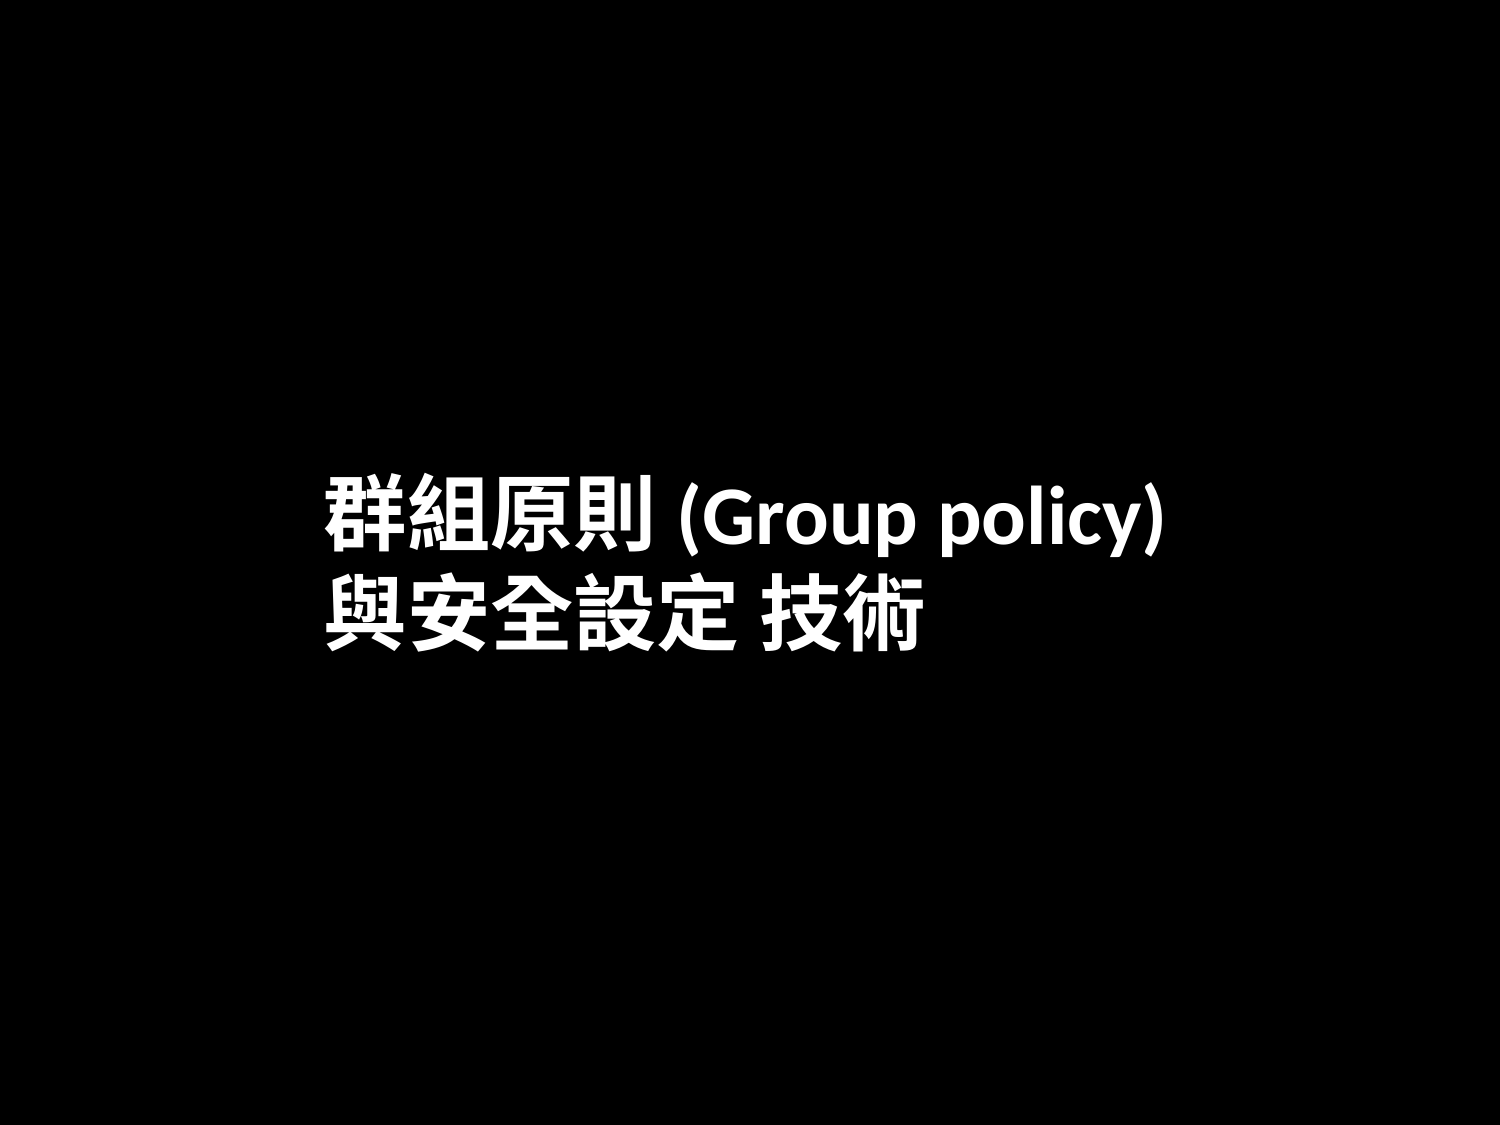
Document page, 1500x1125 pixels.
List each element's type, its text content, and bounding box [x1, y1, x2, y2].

text_box 群組原則(Group policy) 與安全設定 技術 [308, 453, 1184, 669]
